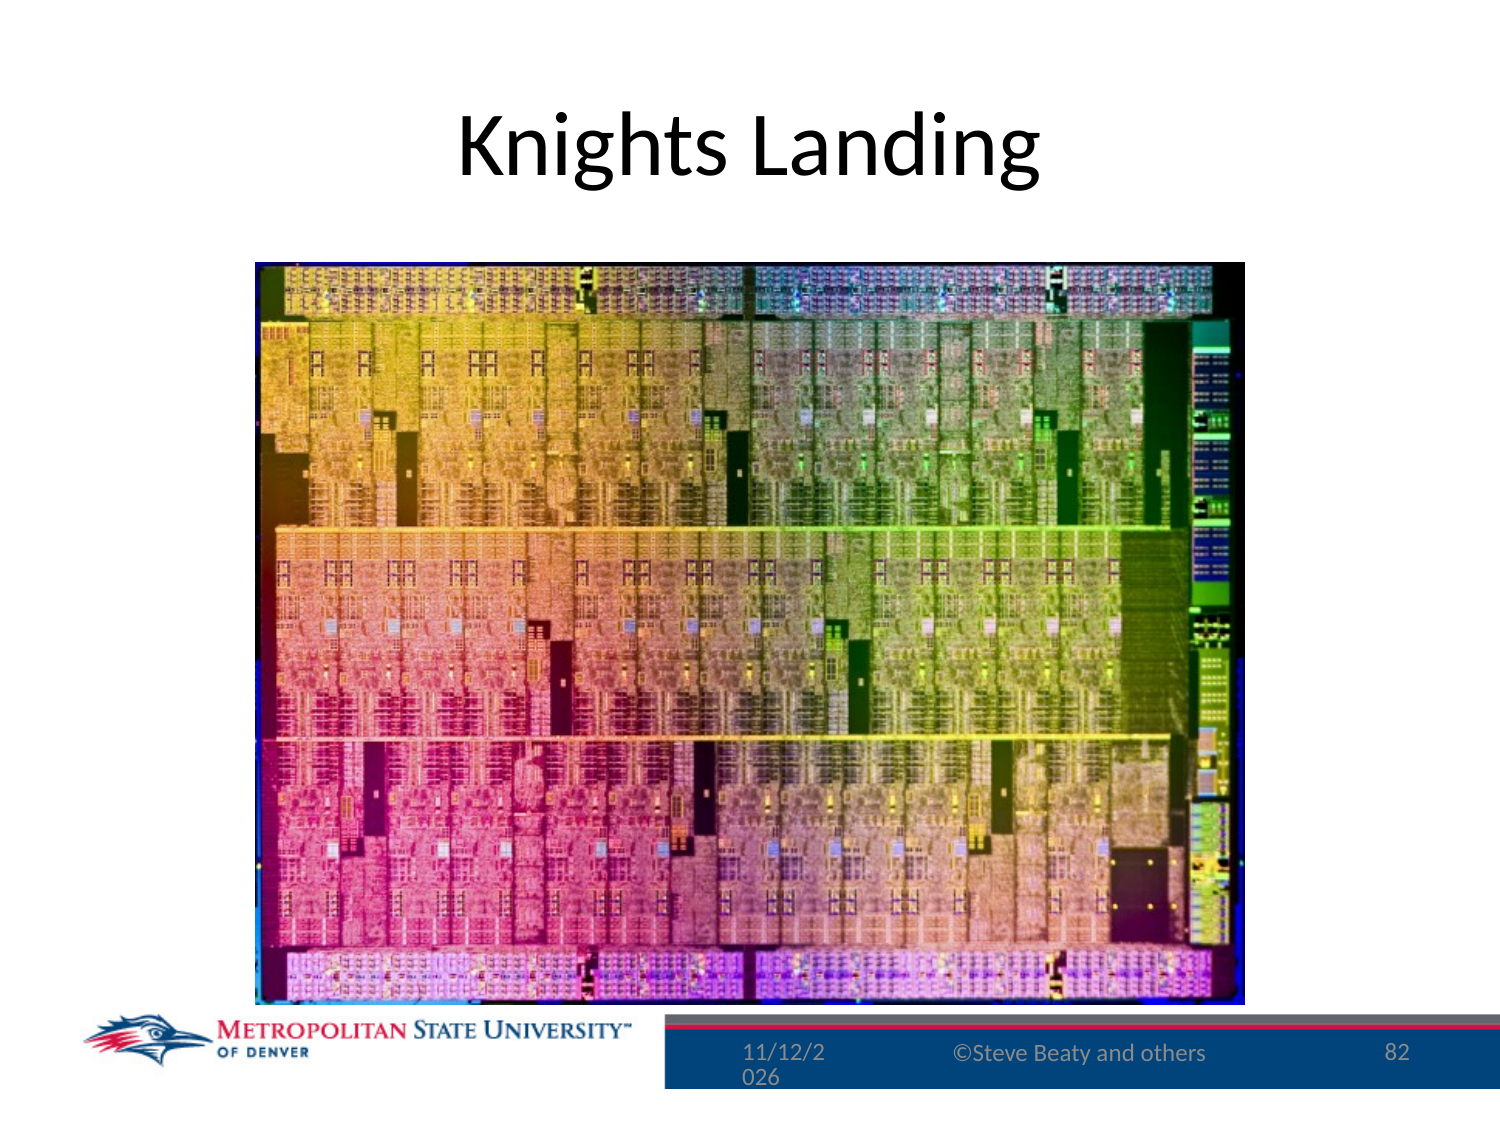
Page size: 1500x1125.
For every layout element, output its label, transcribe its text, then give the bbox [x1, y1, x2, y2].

picture [44, 1012, 1500, 1089]
title Knights Landing [75, 45, 1425, 233]
slide_number 82 [1316, 1020, 1425, 1081]
footer ©Steve Beaty and others [841, 1021, 1317, 1082]
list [74, 262, 1426, 1006]
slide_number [727, 1020, 842, 1081]
